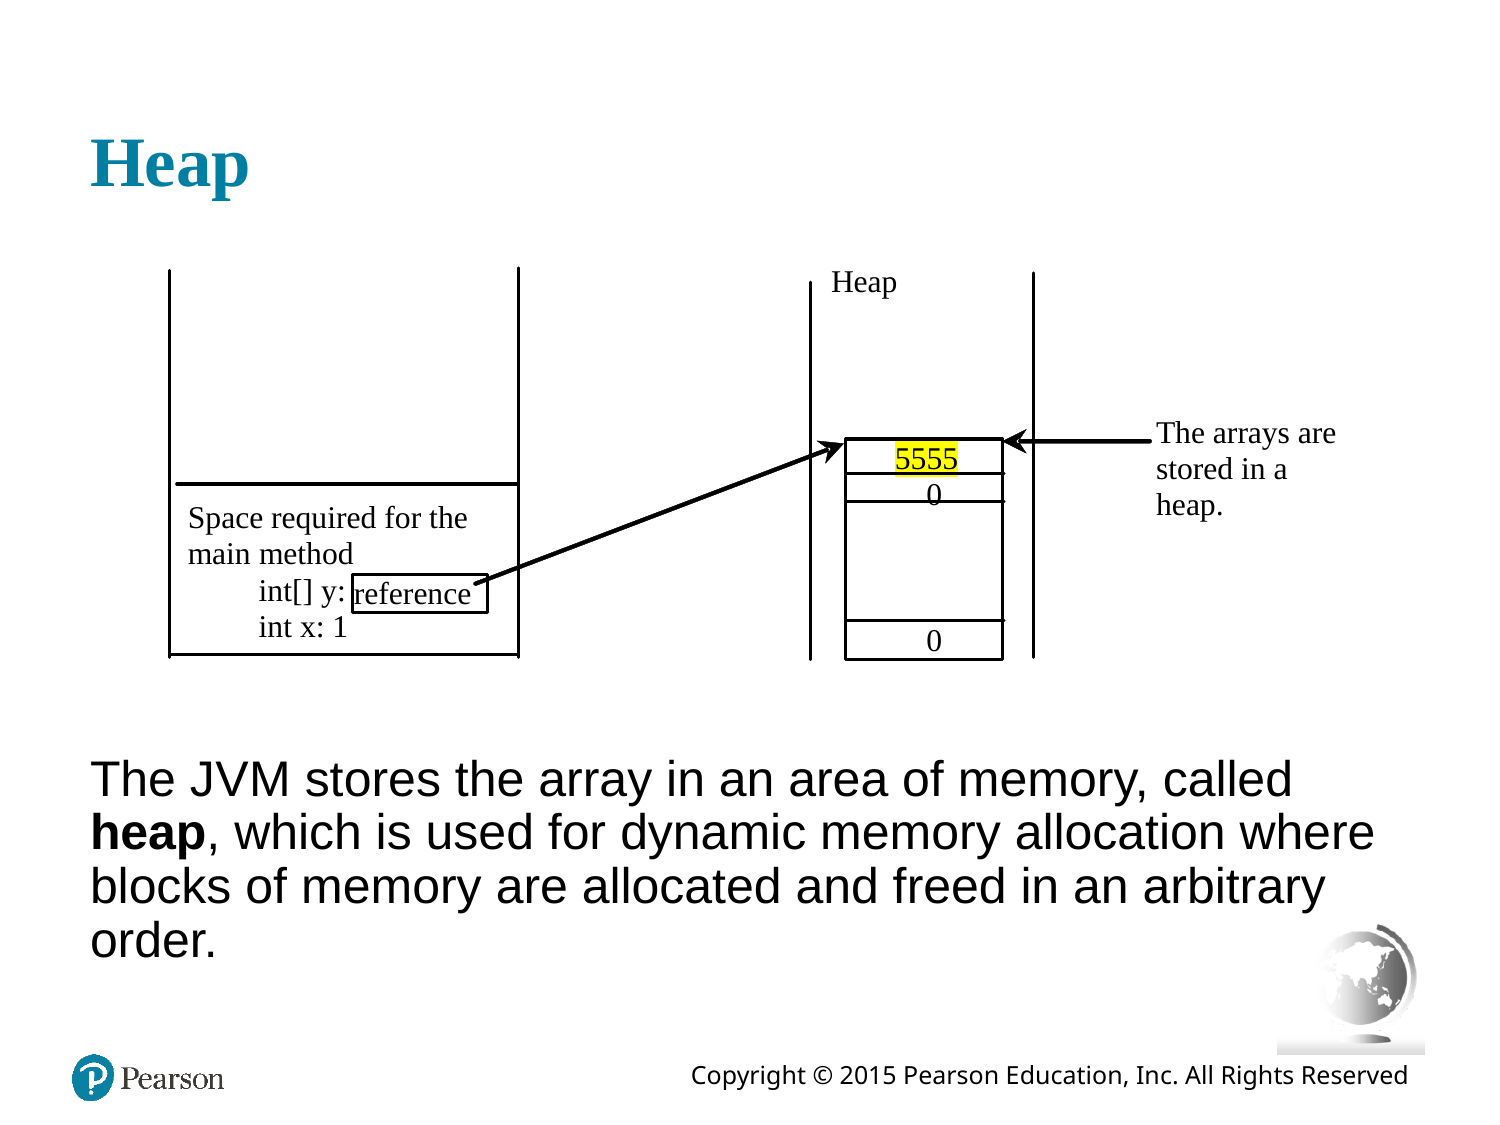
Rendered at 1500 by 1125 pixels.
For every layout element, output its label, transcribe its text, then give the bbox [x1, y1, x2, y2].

title Heap [75, 35, 1425, 216]
picture [72, 1088, 82, 1101]
picture [81, 1063, 106, 1088]
picture [72, 1054, 88, 1070]
picture [1277, 978, 1425, 1055]
list The J V M stores the array in an area of memory, called heap, which is used for dynamic memory allocation where blocks of memory are allocated and freed in an arbitrary order. [75, 737, 1425, 978]
picture [99, 1054, 224, 1101]
picture [109, 251, 1390, 679]
